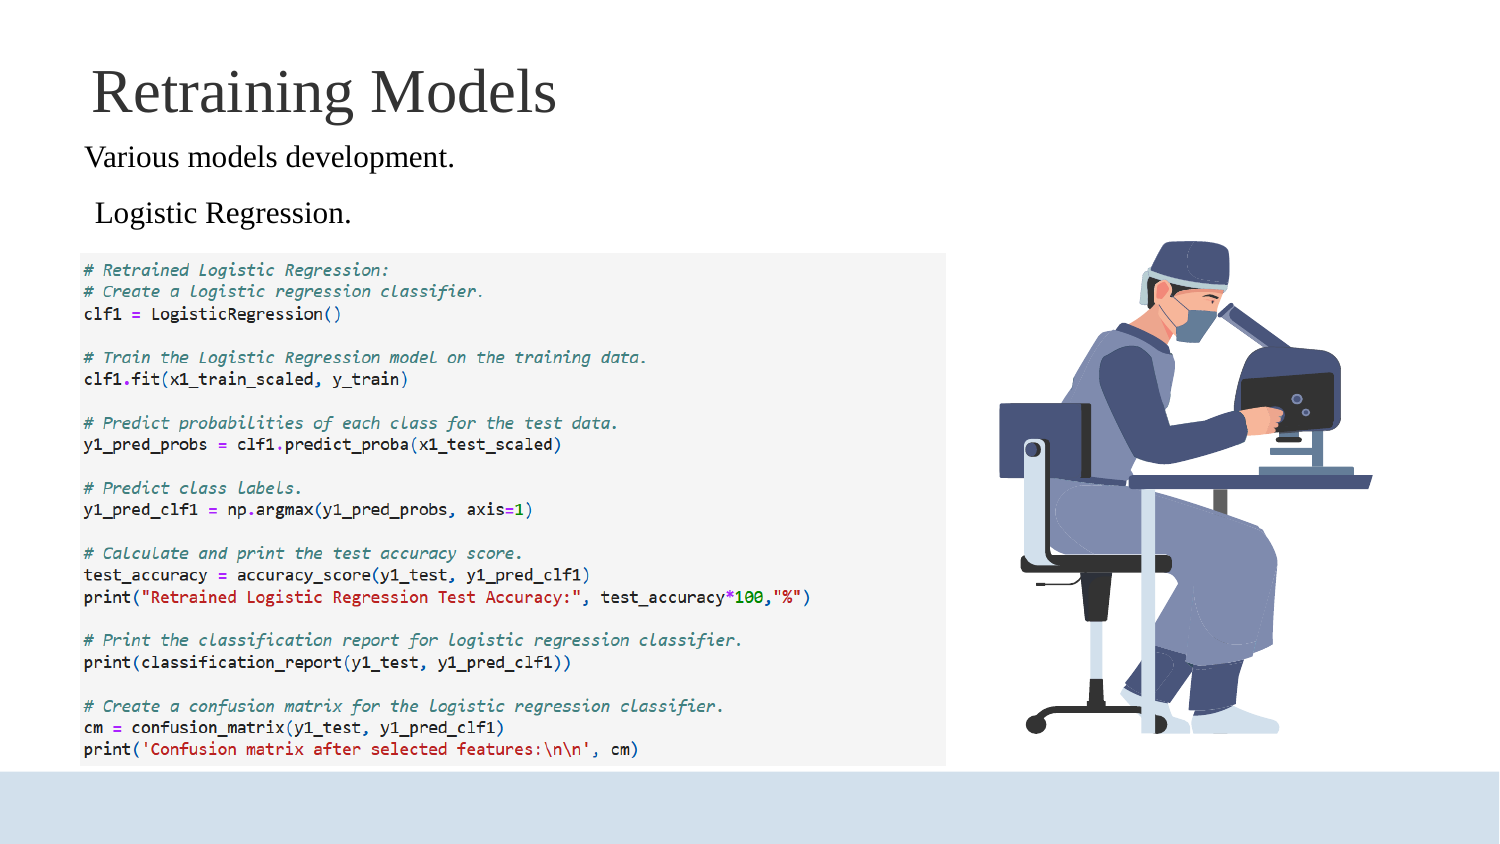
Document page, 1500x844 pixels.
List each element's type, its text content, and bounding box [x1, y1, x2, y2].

text_box Various models development. [69, 128, 702, 181]
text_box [999, 240, 1374, 735]
title Retraining Models [76, 35, 1341, 130]
picture [79, 253, 946, 766]
text_box Logistic Regression. [80, 184, 712, 238]
